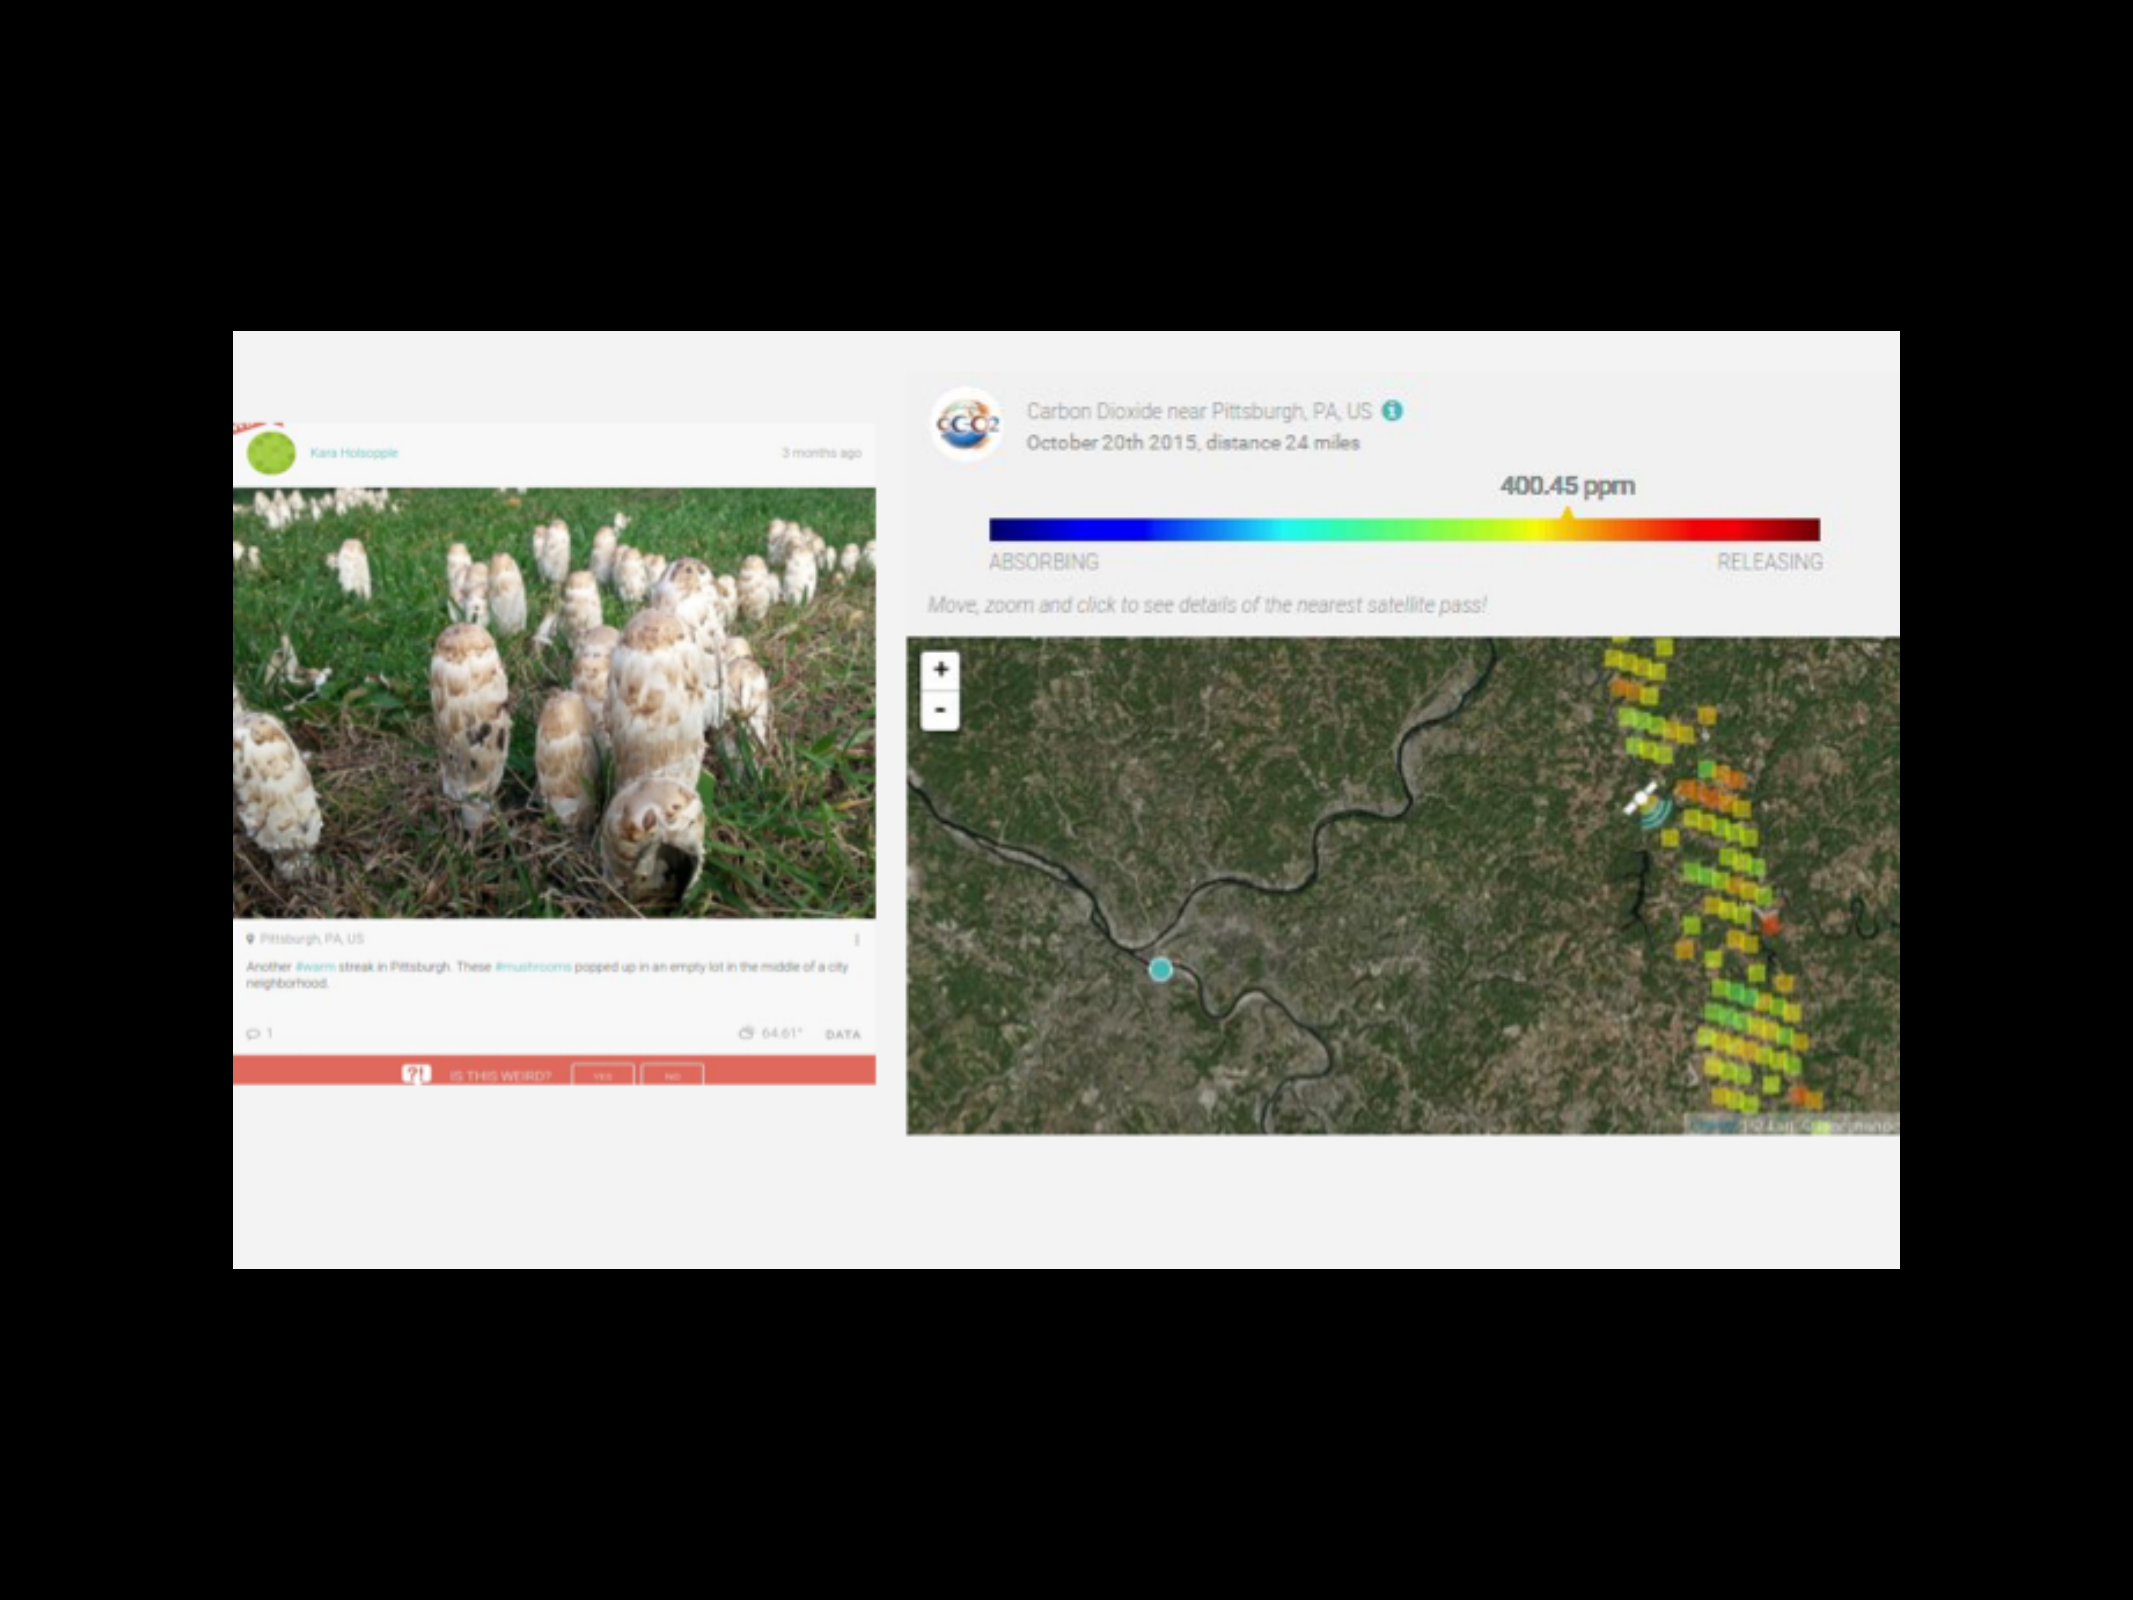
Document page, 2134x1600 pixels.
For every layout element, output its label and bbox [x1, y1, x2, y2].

picture [233, 331, 1900, 1269]
